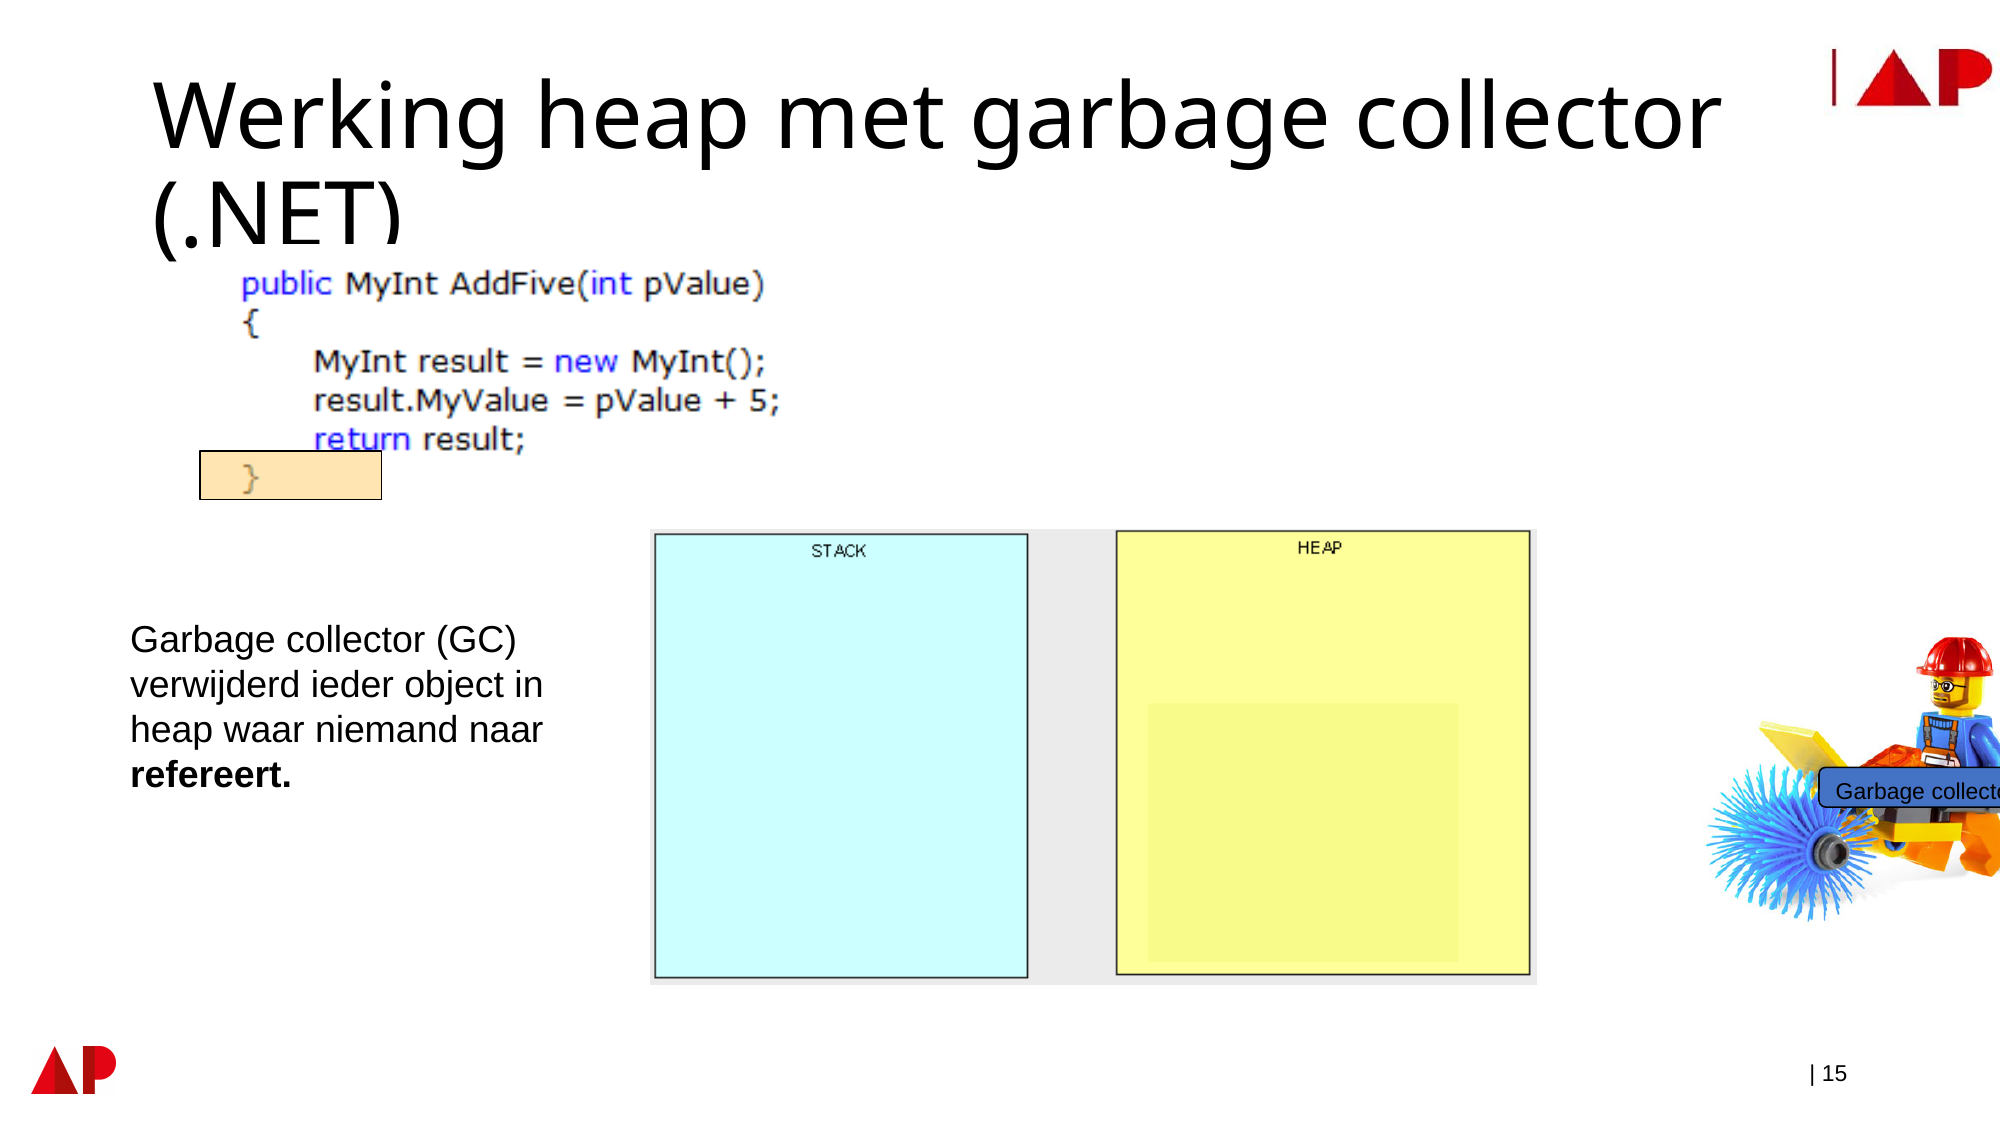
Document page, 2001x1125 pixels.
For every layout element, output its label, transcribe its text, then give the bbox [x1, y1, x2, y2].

picture [1824, 0, 2000, 142]
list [220, 244, 812, 514]
slide_number | 15 [1412, 1042, 1863, 1103]
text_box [1634, 615, 2000, 937]
picture [31, 1046, 116, 1094]
text_box [200, 451, 220, 500]
text_box Garbage collector (GC) verwijderd ieder object in heap waar niemand naar refereert. [115, 607, 618, 848]
title Werking heap met garbage collector (.NET) [137, 59, 1863, 278]
picture [650, 529, 1537, 985]
